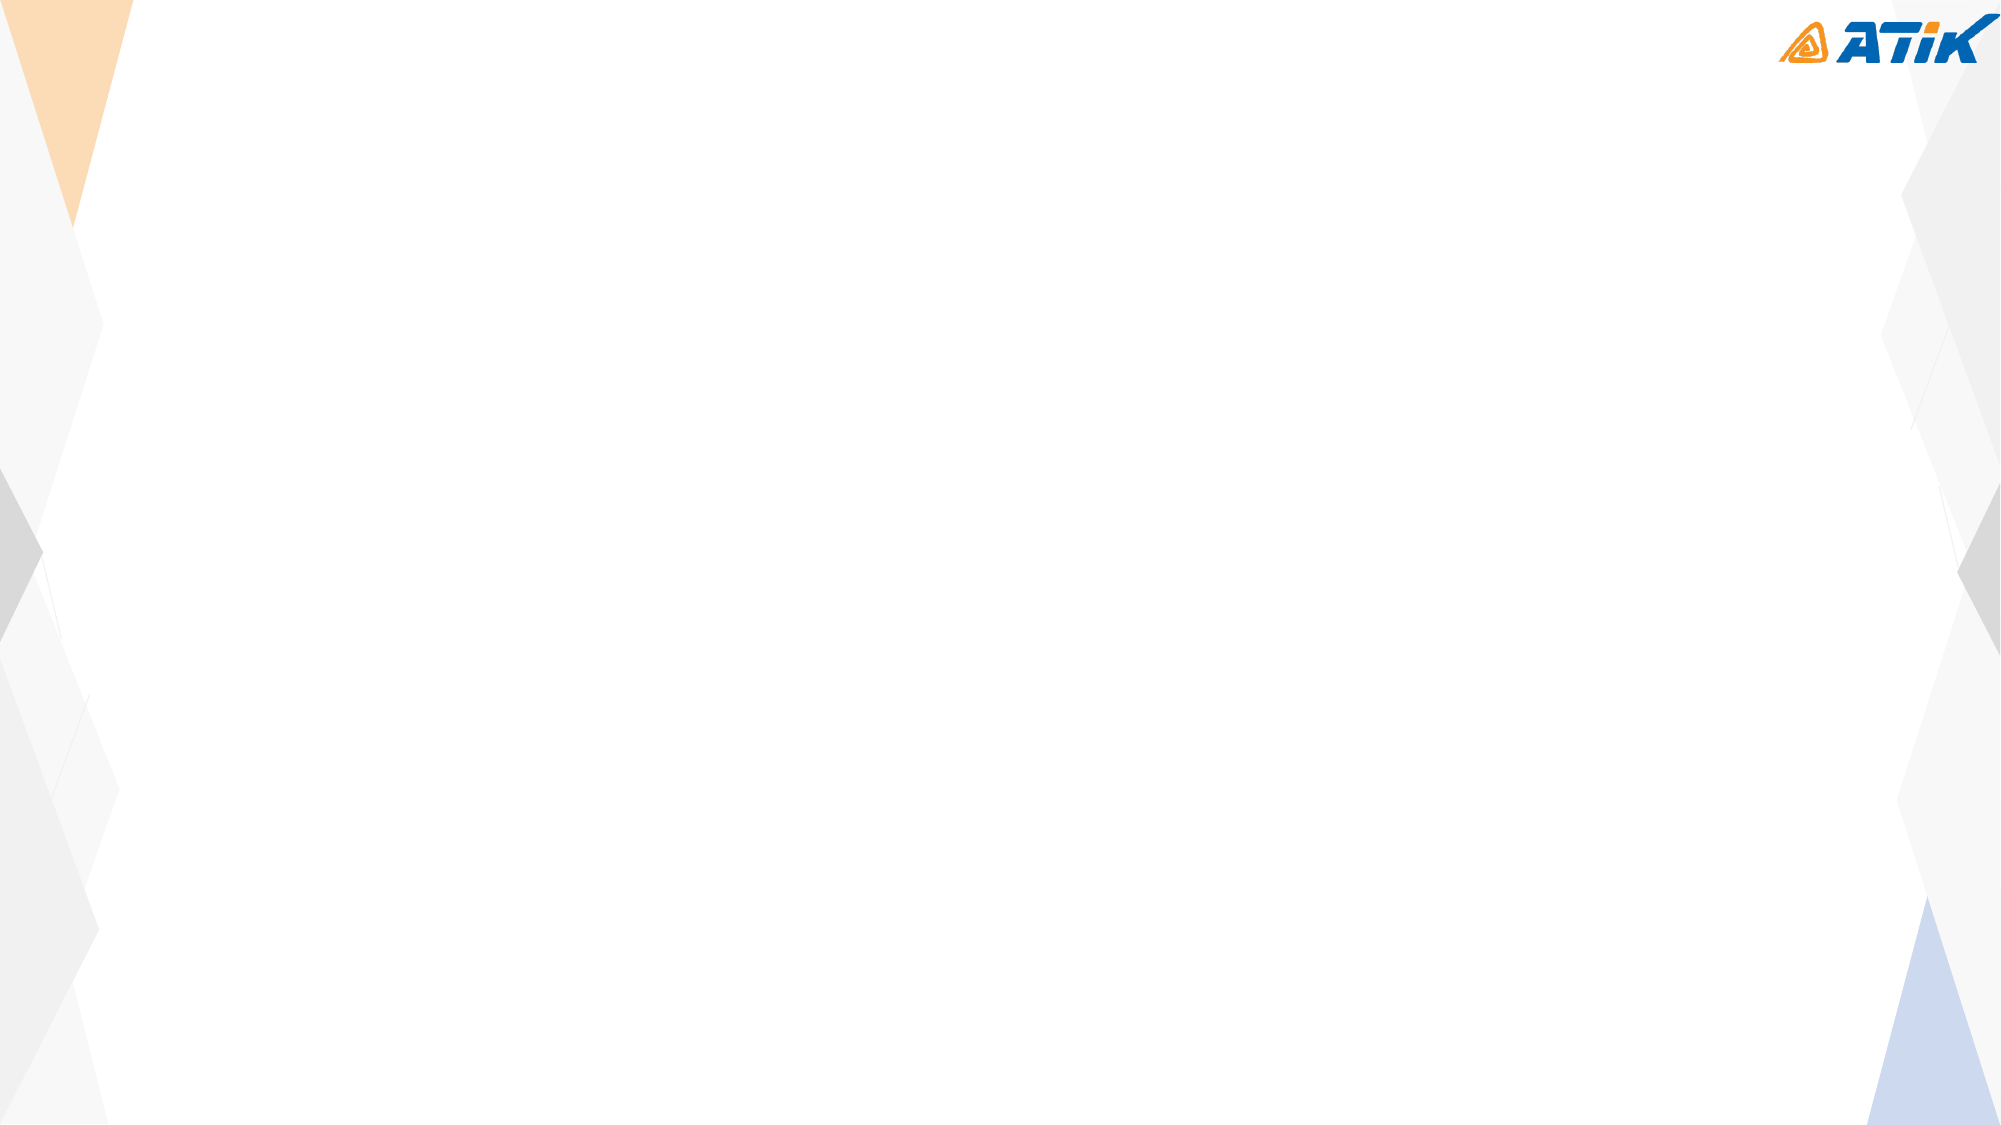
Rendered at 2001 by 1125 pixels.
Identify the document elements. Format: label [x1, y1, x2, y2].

picture [1778, 13, 2001, 63]
